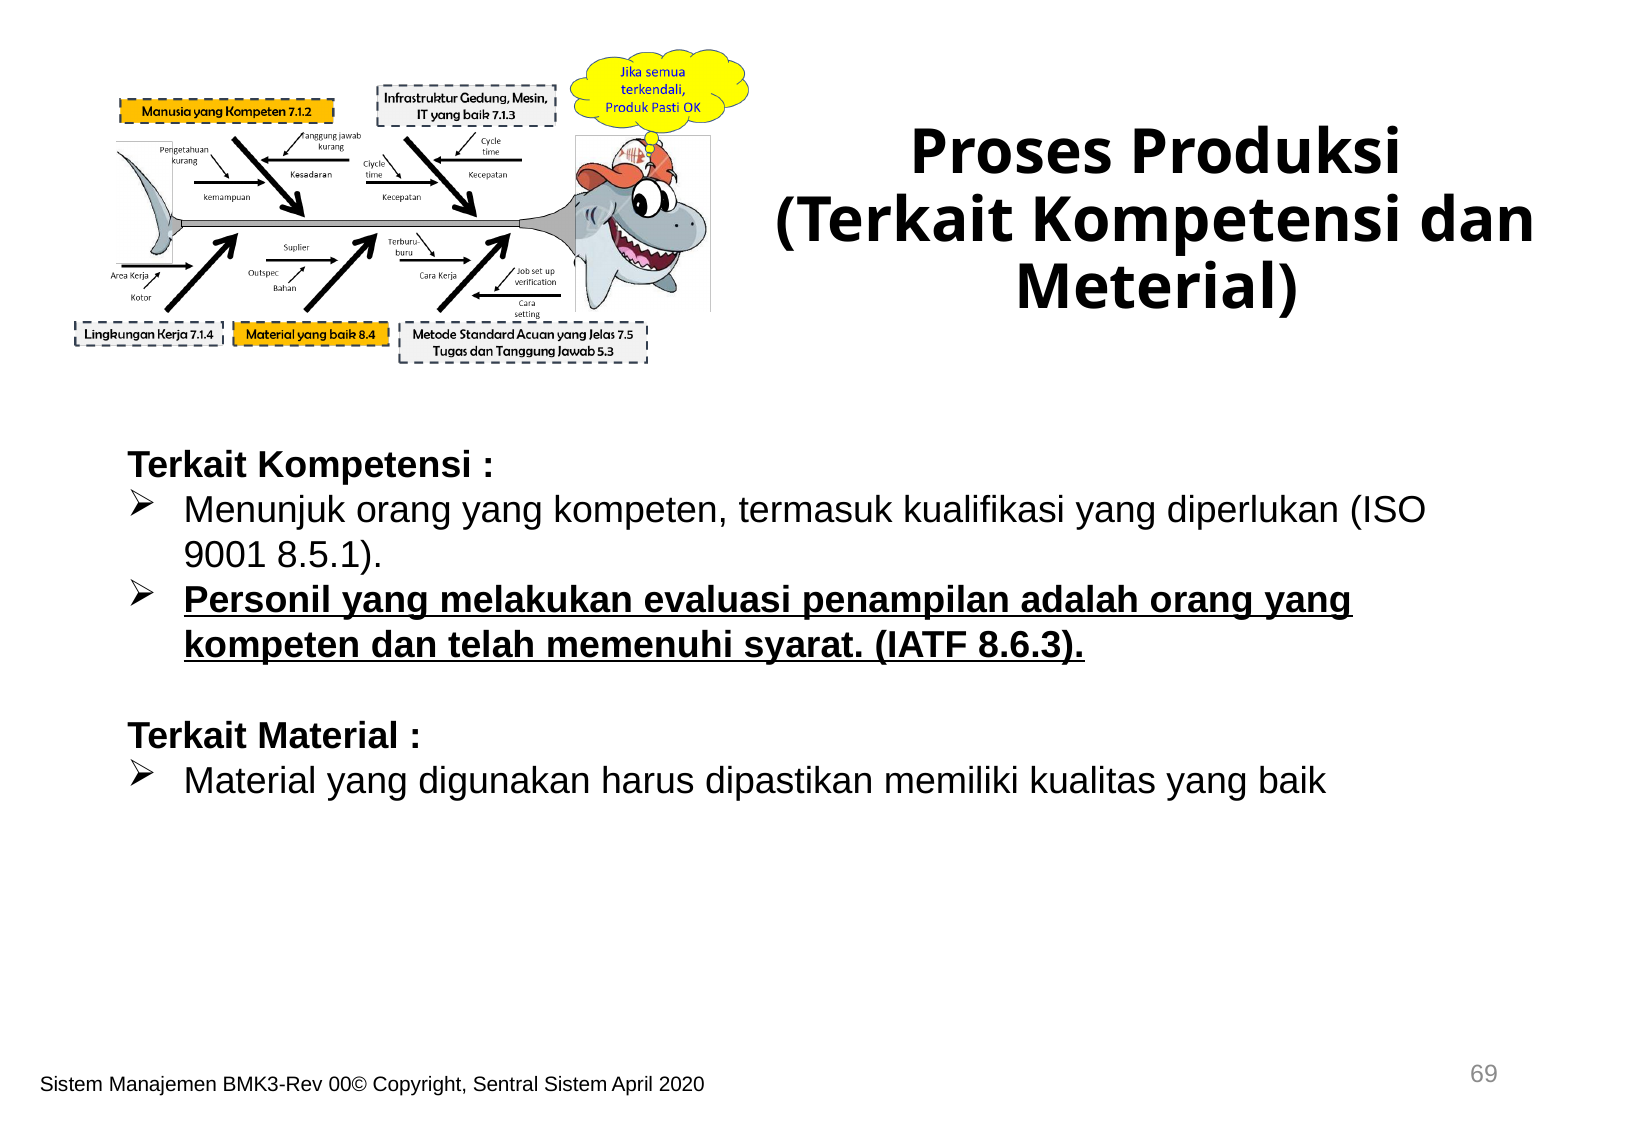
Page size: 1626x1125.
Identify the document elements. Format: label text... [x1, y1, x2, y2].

picture [74, 49, 749, 367]
text_box Sistem Manajemen BMK3-Rev 00© Copyright, Sentral Sistem April 2020 [24, 1062, 813, 1123]
text_box Terkait Kompetensi : Menunjuk orang yang kompeten, termasuk kualifikasi yang diperlukan (ISO 9001 8.5.1). Personil yang melakukan evaluasi penampilan adalah orang yang kompeten dan telah memenuhi syarat. (IATF 8.6.3). [112, 432, 1513, 673]
text_box Proses Produksi (Terkait Kompetensi dan Meterial) [749, 112, 1588, 330]
text_box Terkait Material : Material yang digunakan harus dipastikan memiliki kualitas yang baik [112, 703, 1550, 808]
slide_number 69 [1147, 1042, 1514, 1103]
